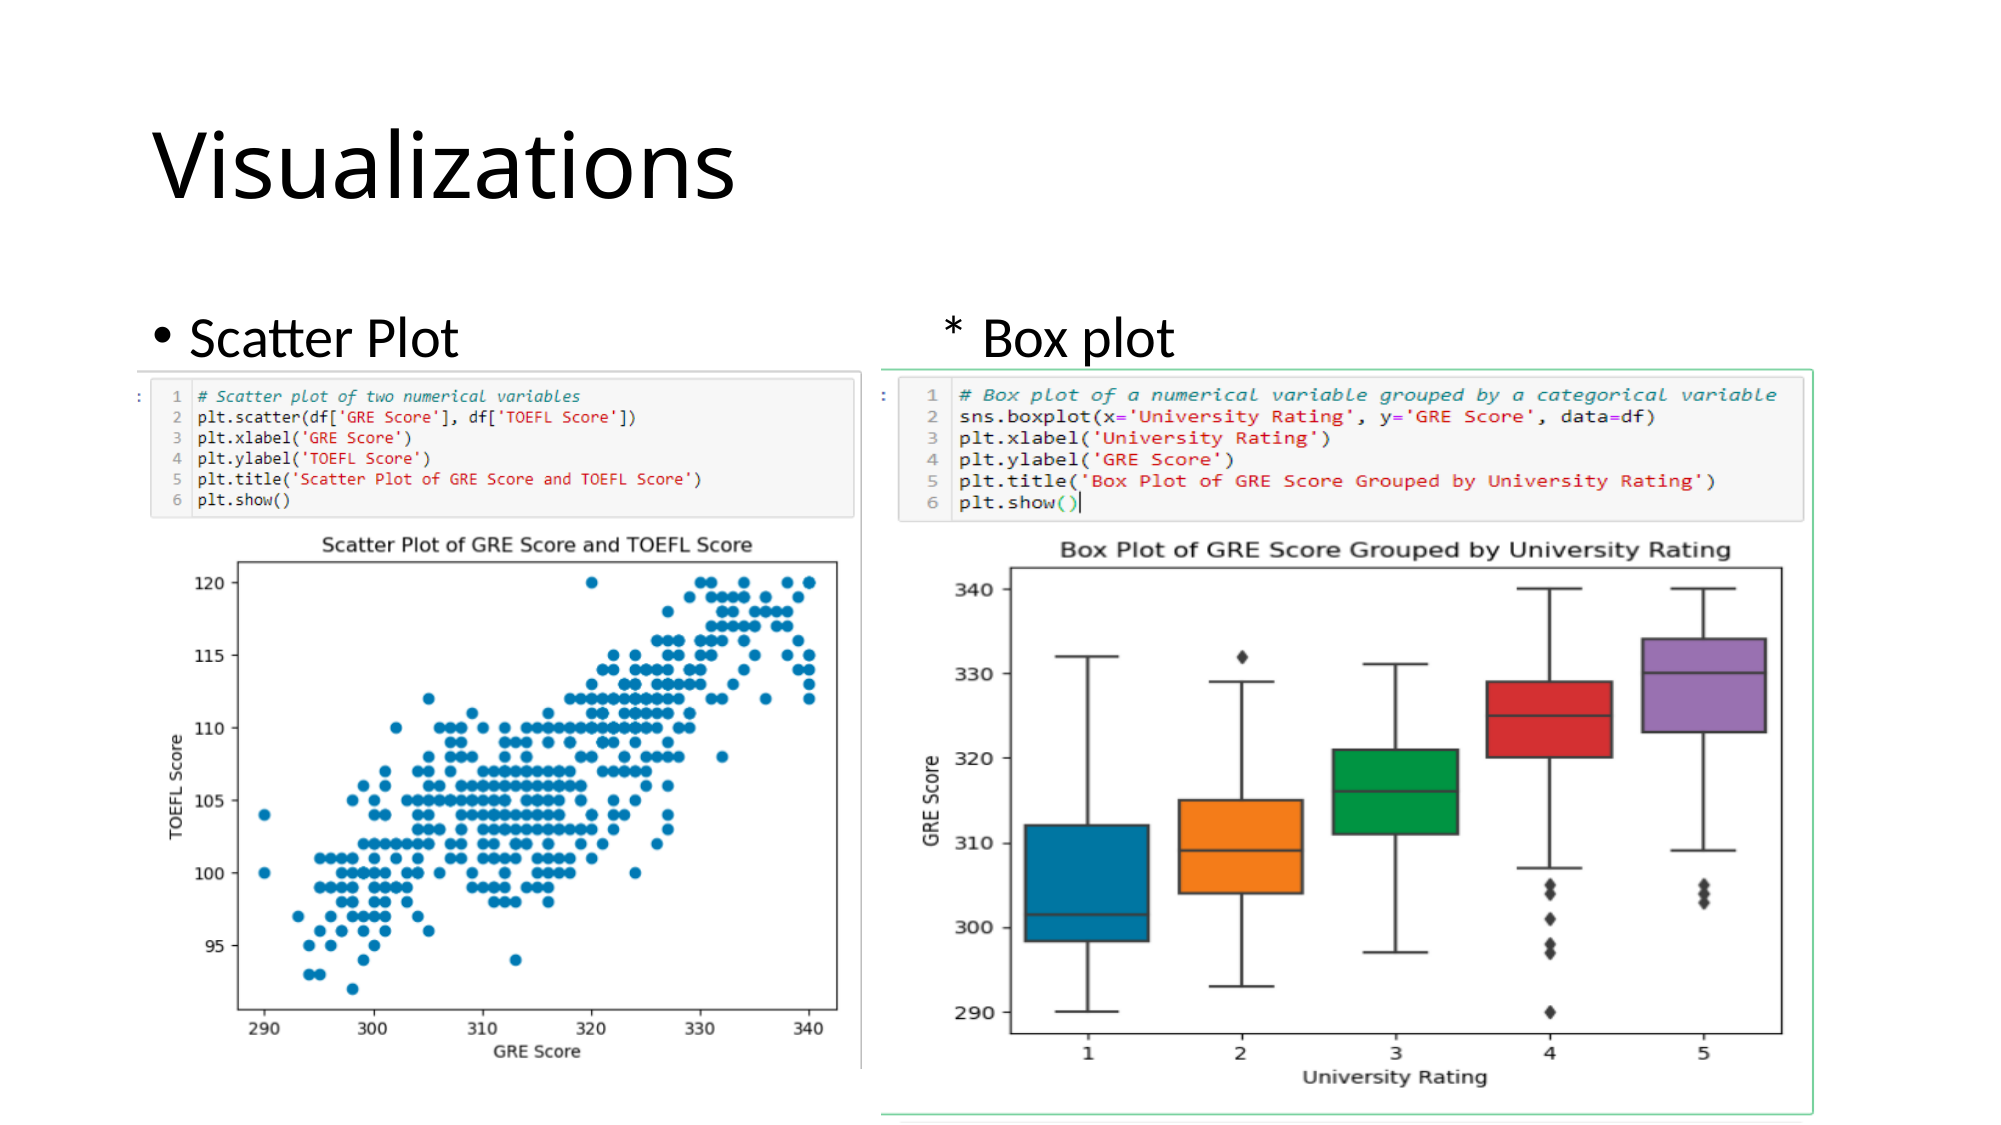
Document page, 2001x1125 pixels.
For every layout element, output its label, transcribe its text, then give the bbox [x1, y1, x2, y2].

list Scatter Plot * Box plot [137, 299, 1863, 1014]
title Visualizations [137, 59, 1863, 278]
picture [881, 368, 1825, 1123]
picture [137, 368, 868, 1069]
